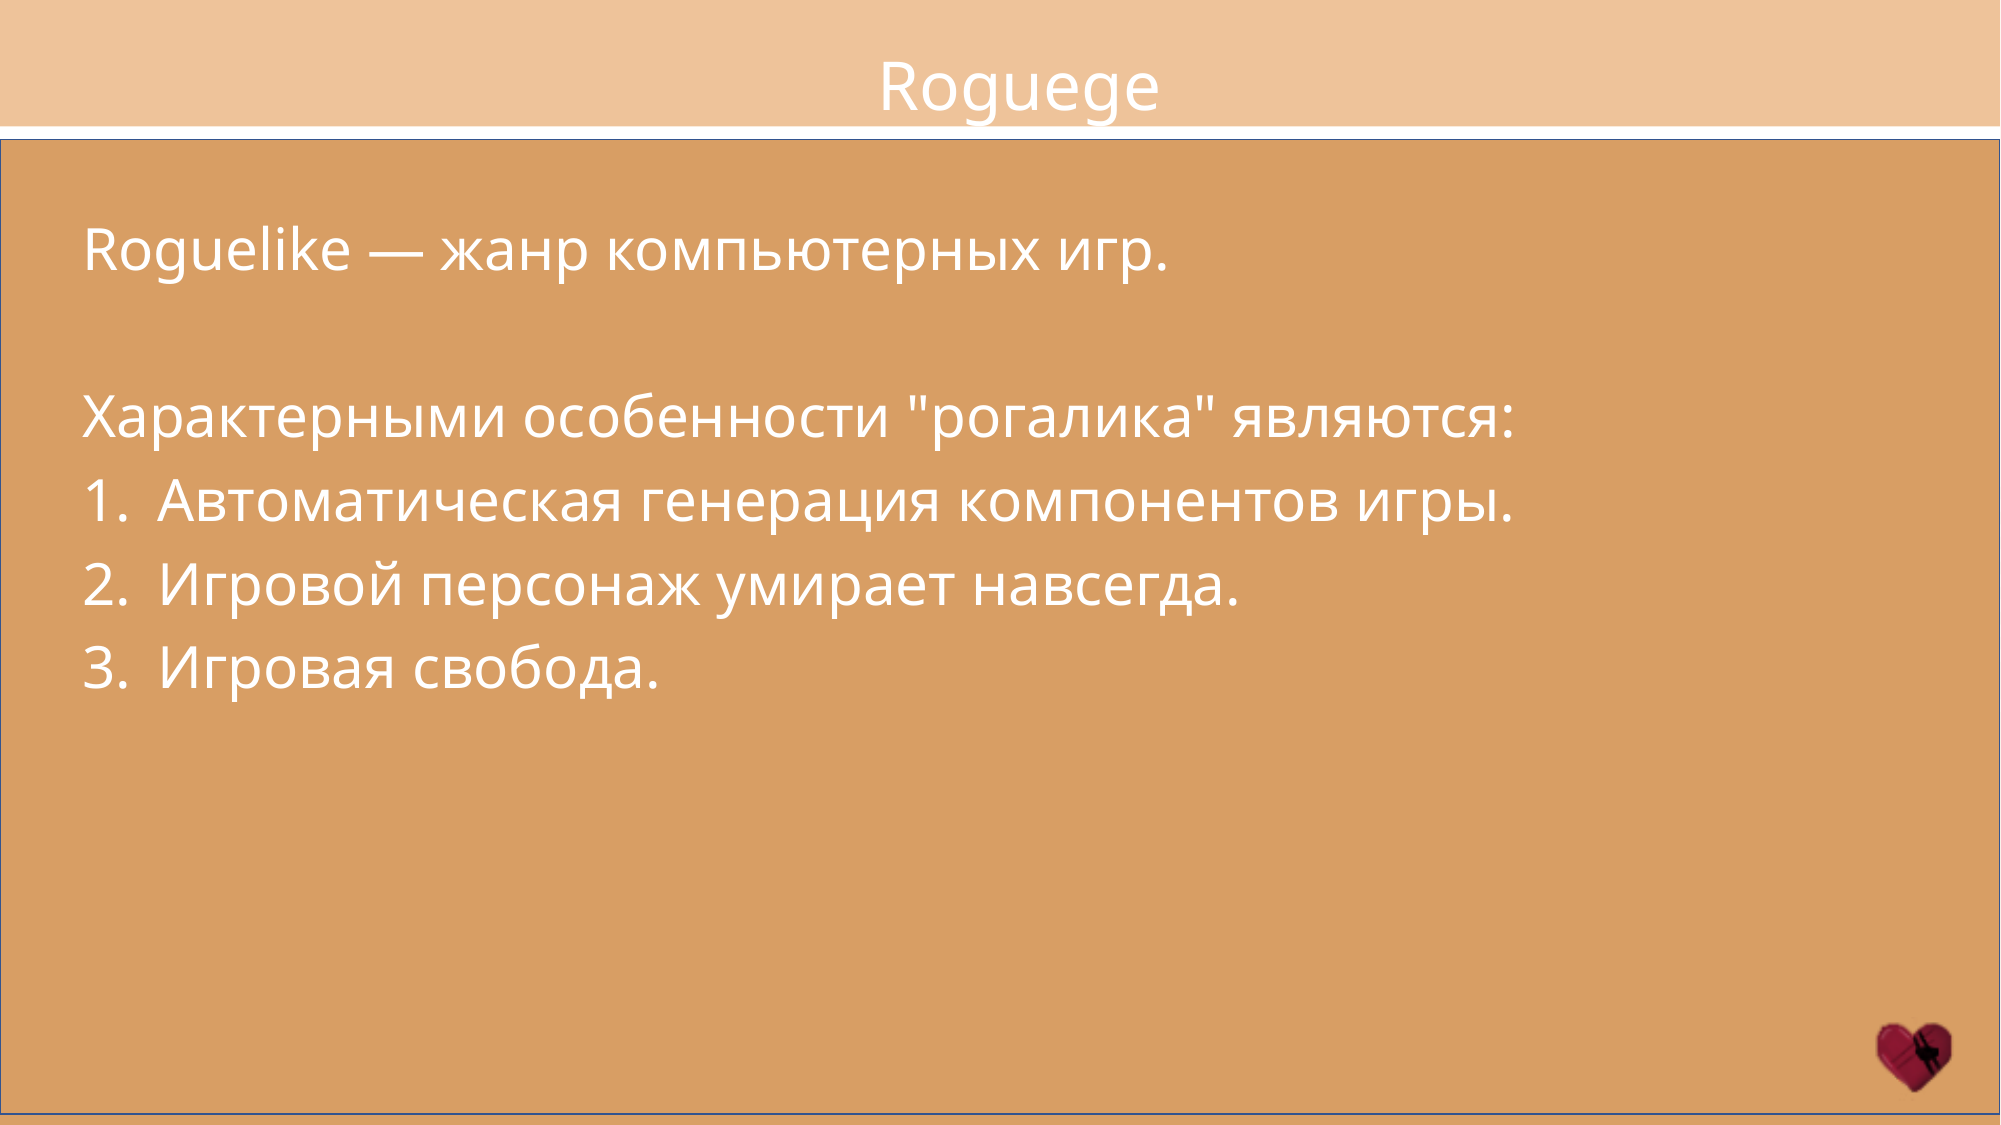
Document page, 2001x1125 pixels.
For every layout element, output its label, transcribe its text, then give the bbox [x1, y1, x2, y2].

picture [1872, 1017, 1956, 1101]
text_box [0, 140, 2000, 1115]
text_box [0, 125, 2000, 140]
subtitle Roguelike — жанр компьютерных игр. Характерными особенности "рогалика" являются: Автоматическая генерация компонентов игры. Игровой персонаж умирает навсегда. Игровая свобода. [67, 212, 1713, 1060]
title Roguege [254, 44, 1785, 125]
picture [0, 0, 2001, 1125]
